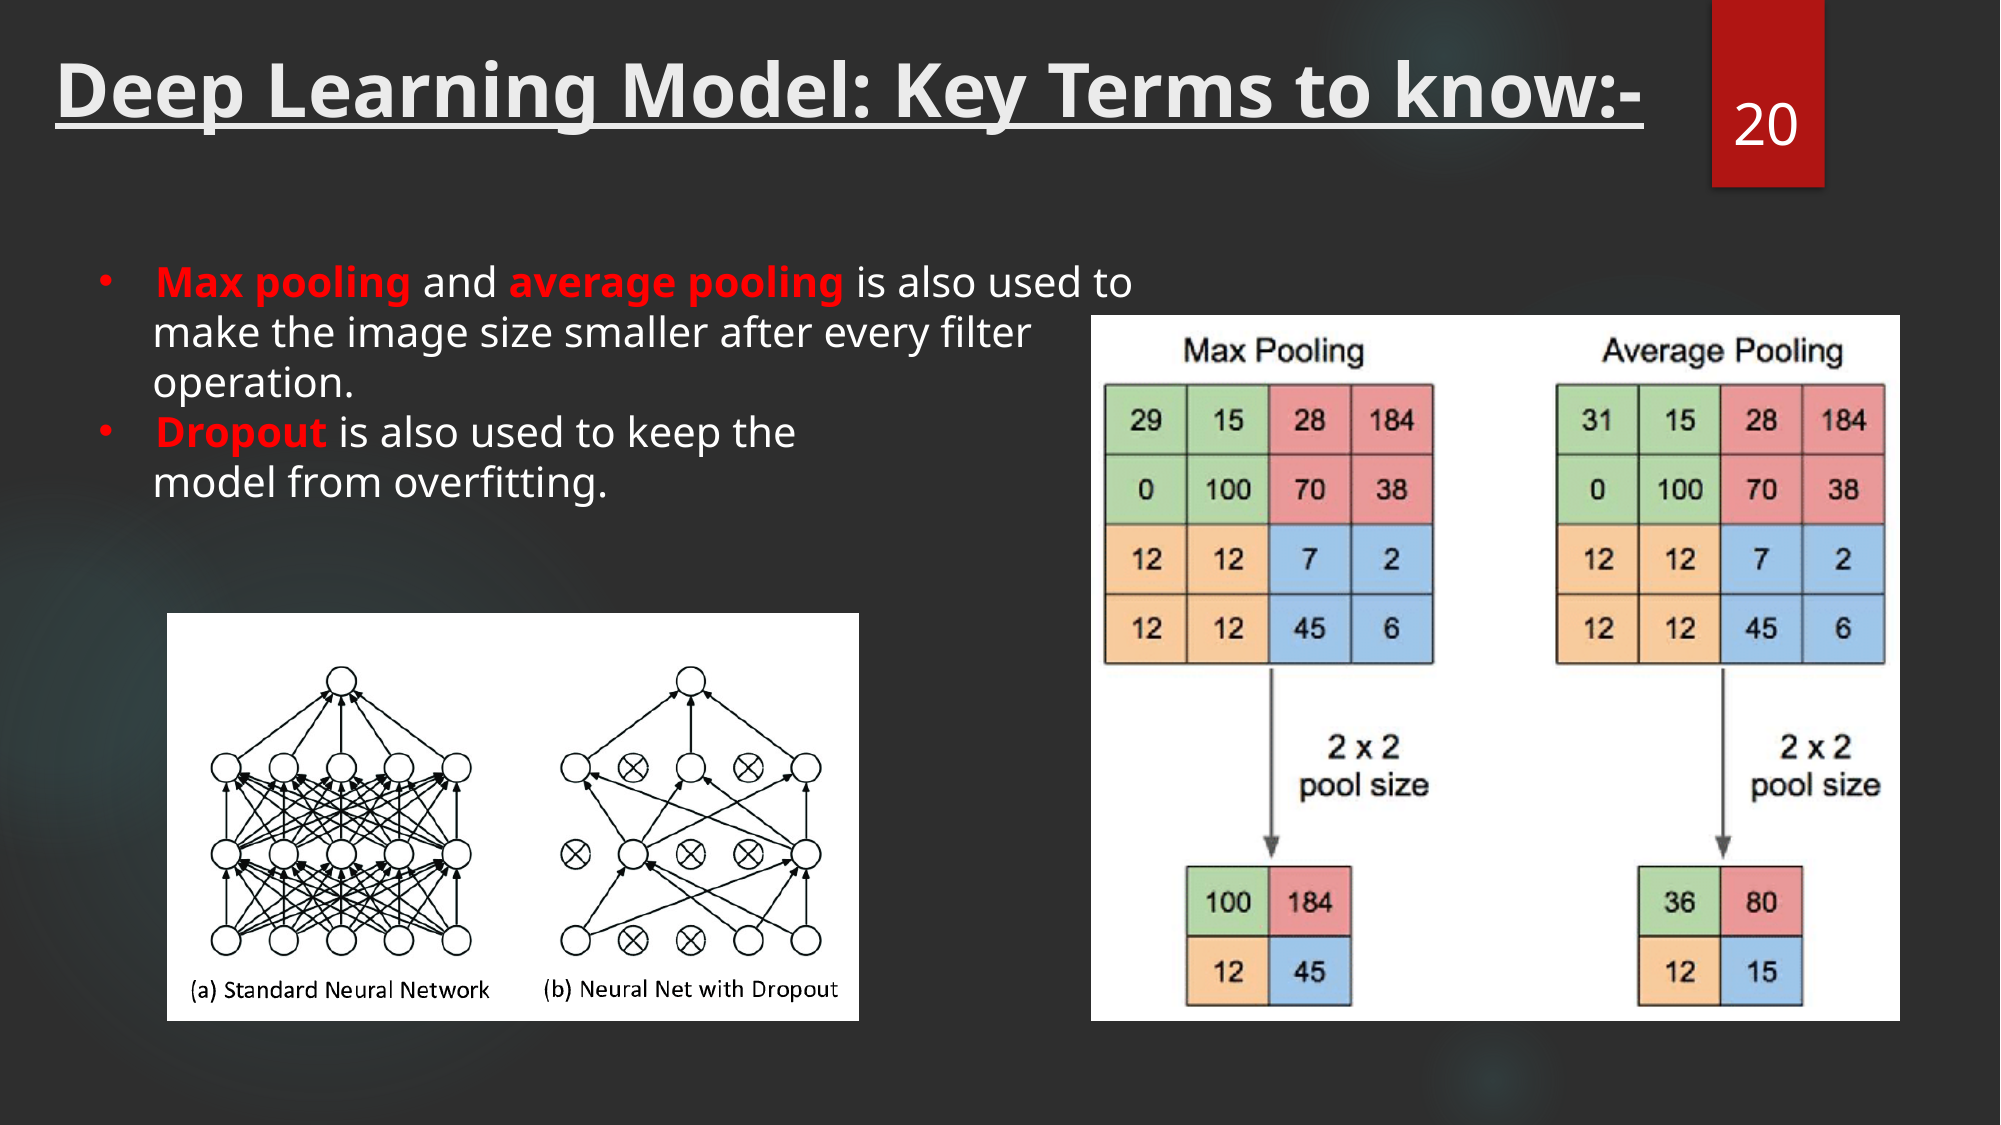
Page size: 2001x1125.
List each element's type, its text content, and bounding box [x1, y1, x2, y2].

text_box Max pooling and average pooling is also used to make the image size smaller after every filter operation. Dropout is also used to keep the model from overfitting. [84, 198, 1900, 664]
slide_number 20 [1698, 48, 1836, 175]
picture [1091, 315, 1900, 1125]
title Deep Learning Model: Key Terms to know:- [39, 0, 1672, 387]
picture [0, 437, 859, 1125]
